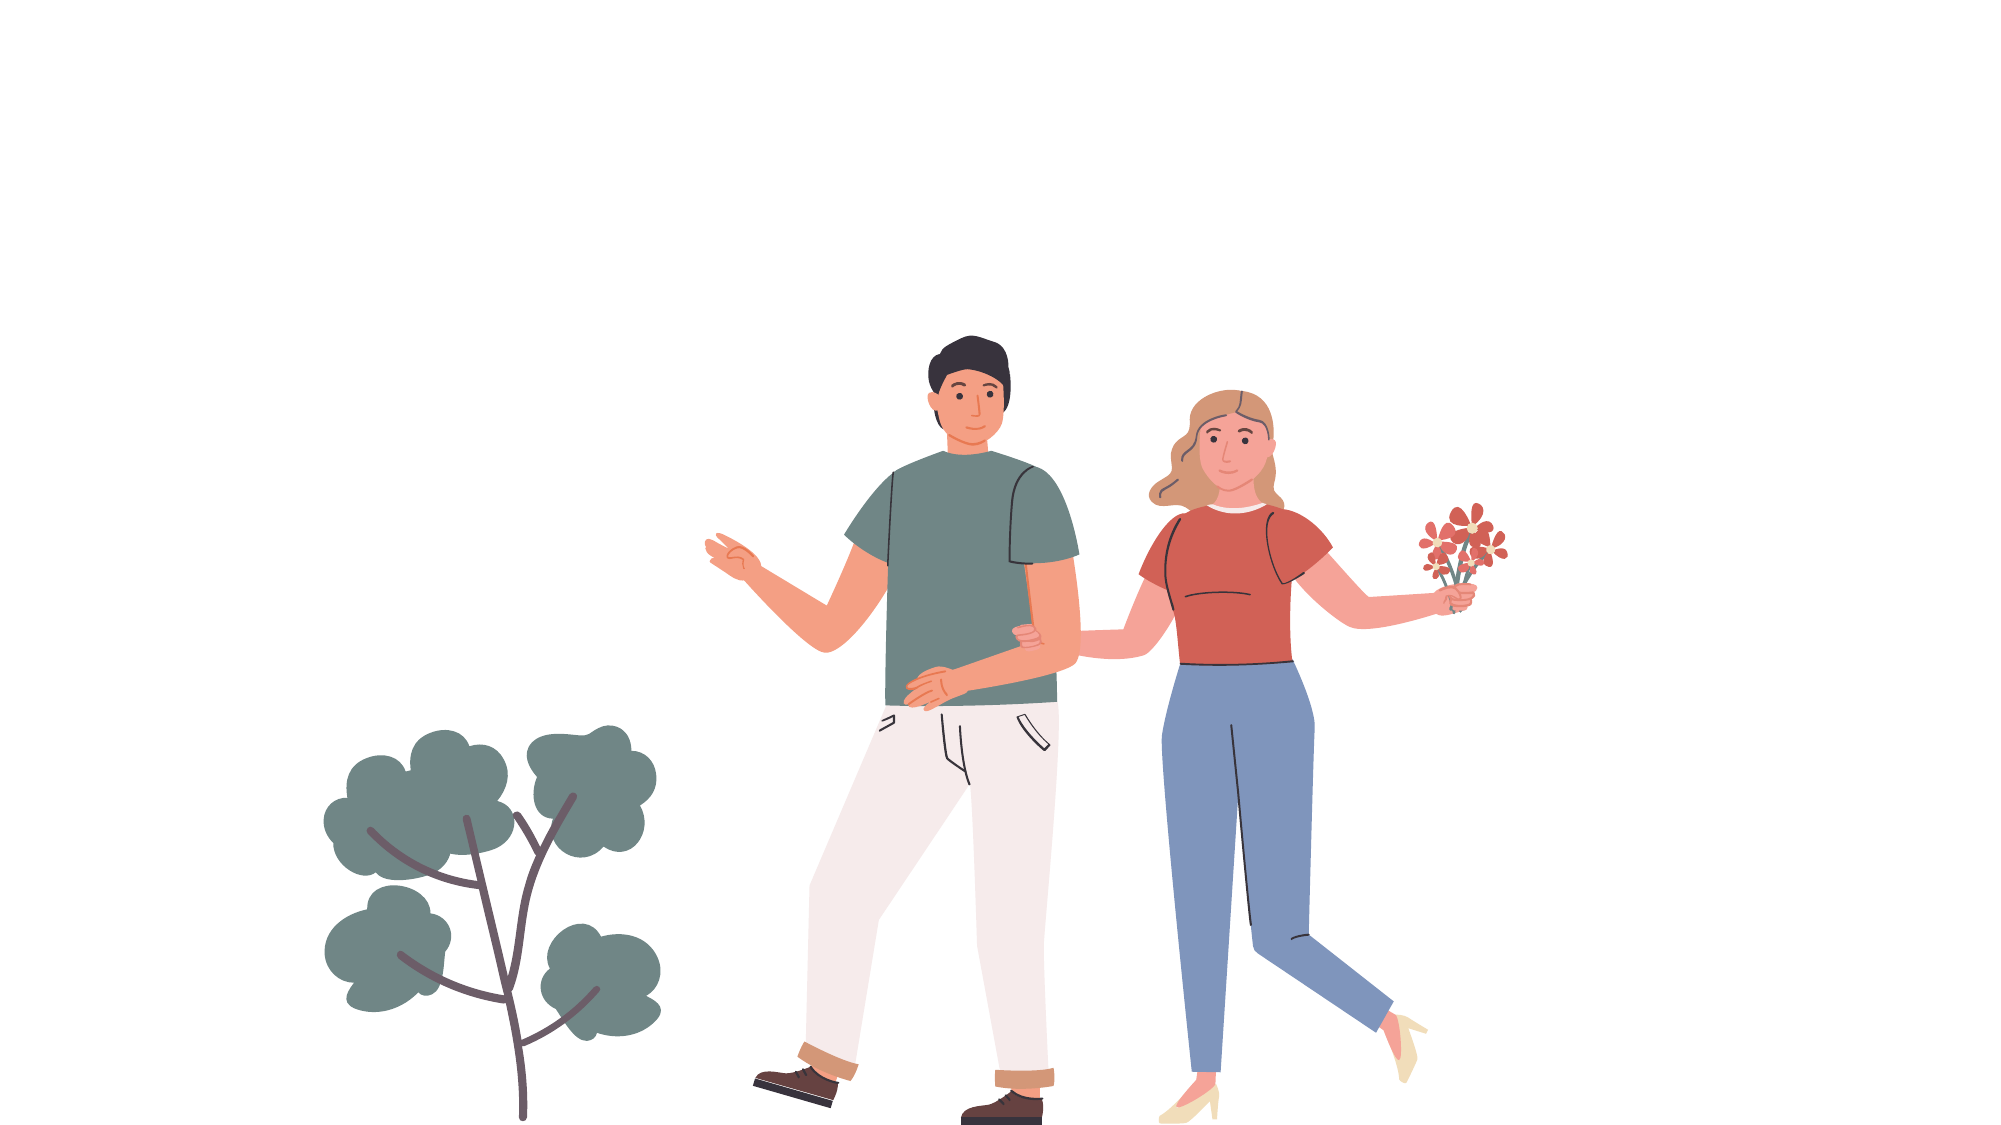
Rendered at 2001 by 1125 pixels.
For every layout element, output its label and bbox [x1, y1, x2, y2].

text_box [323, 335, 1508, 1125]
